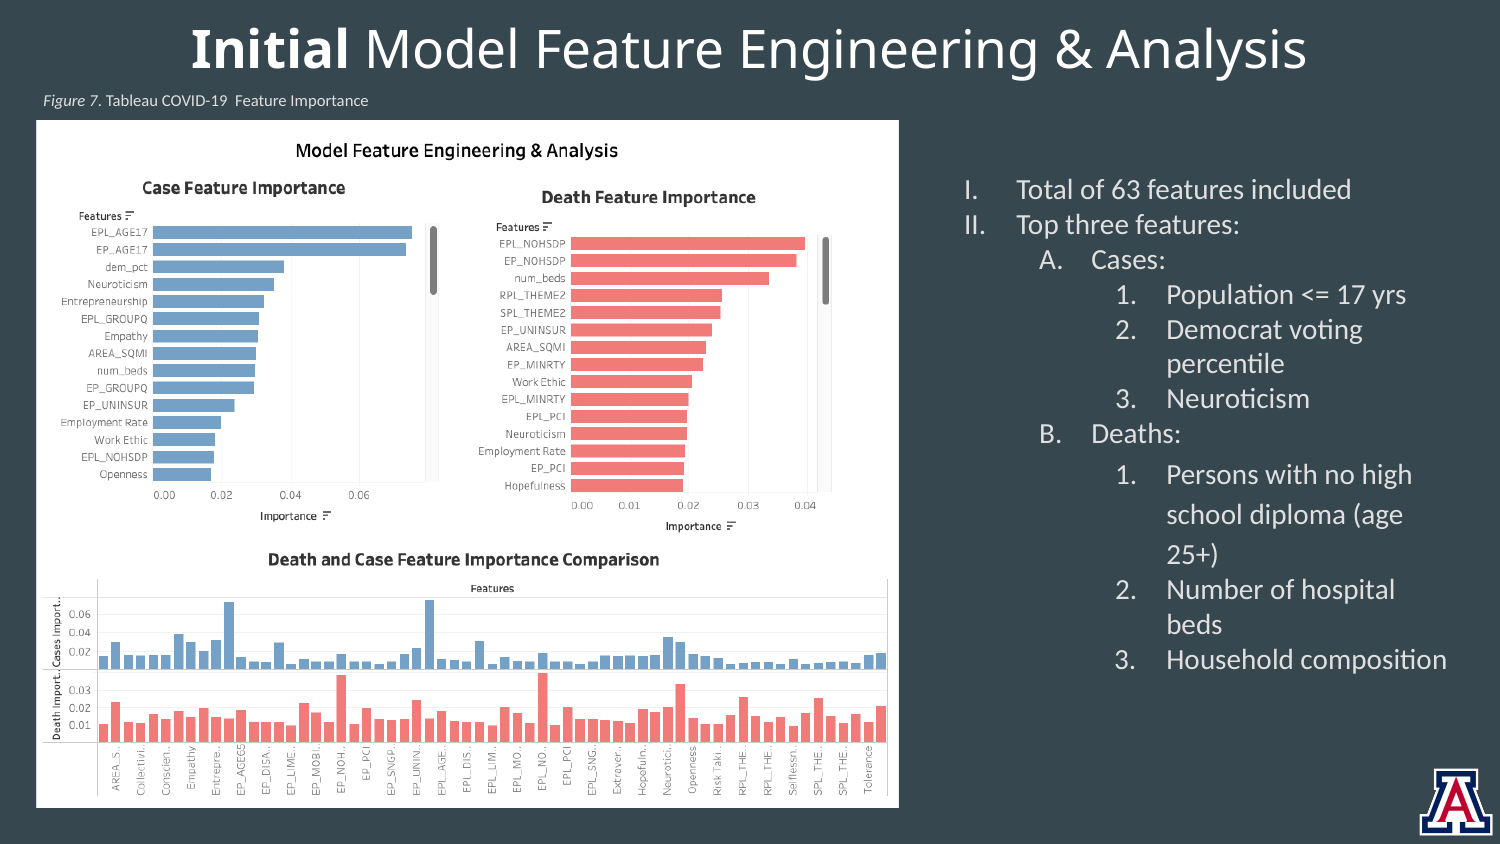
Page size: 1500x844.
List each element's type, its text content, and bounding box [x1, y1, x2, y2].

text_box Total of 63 features included Top three features: Cases: Population <= 17 yrs Democrat voting percentile Neuroticism Deaths: Persons with no high school diploma (age 25+) Number of hospital beds Household composition [926, 120, 1474, 723]
text_box Figure 7. Tableau COVID-19 Feature Importance [28, 80, 419, 121]
picture [1419, 768, 1493, 836]
picture [36, 119, 899, 808]
title Initial Model Feature Engineering & Analysis [51, 0, 1449, 94]
